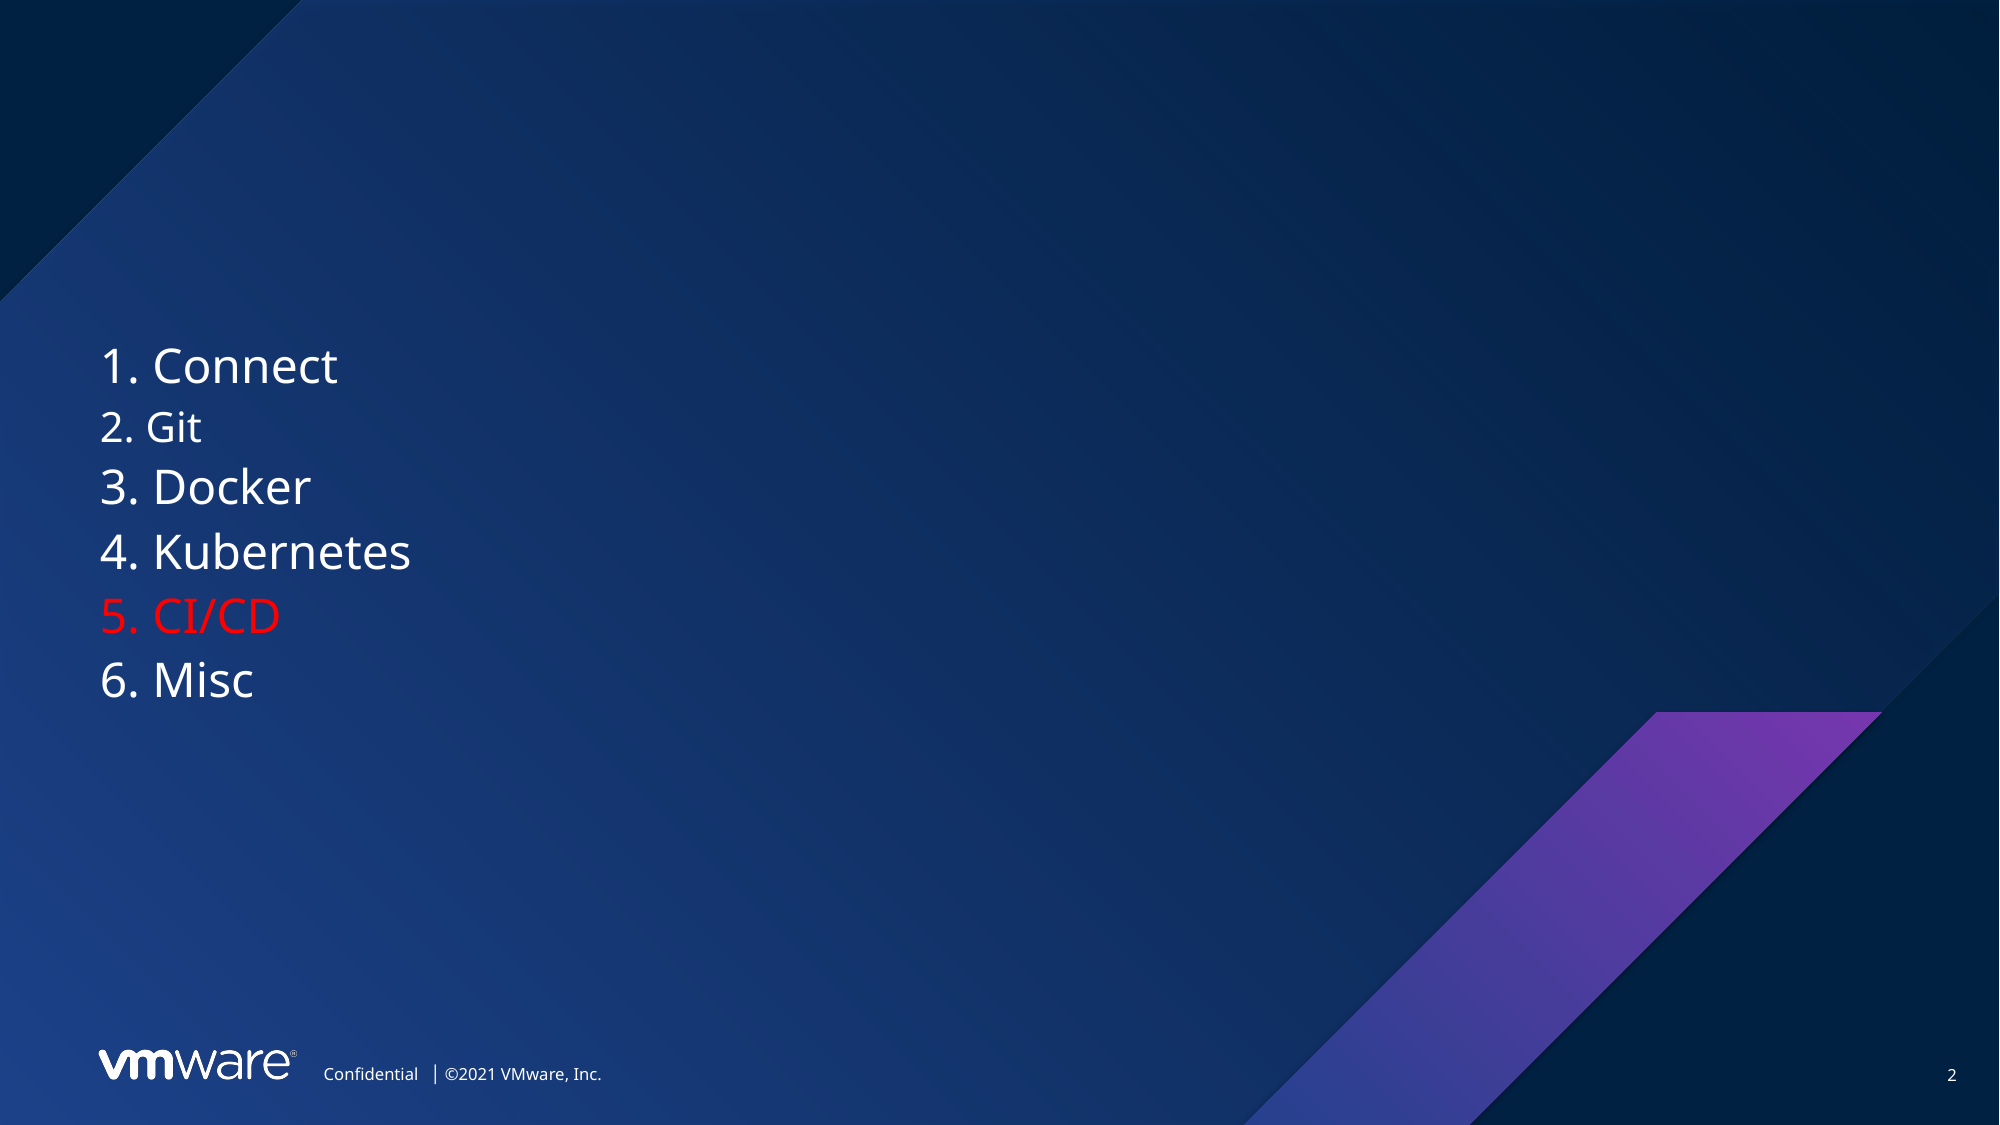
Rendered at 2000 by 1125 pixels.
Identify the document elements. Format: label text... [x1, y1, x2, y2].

list 1. Connect 2. Git 3. Docker 4. Kubernetes 5. CI/CD 6. Misc [99, 337, 1075, 713]
picture [68, 1019, 321, 1111]
